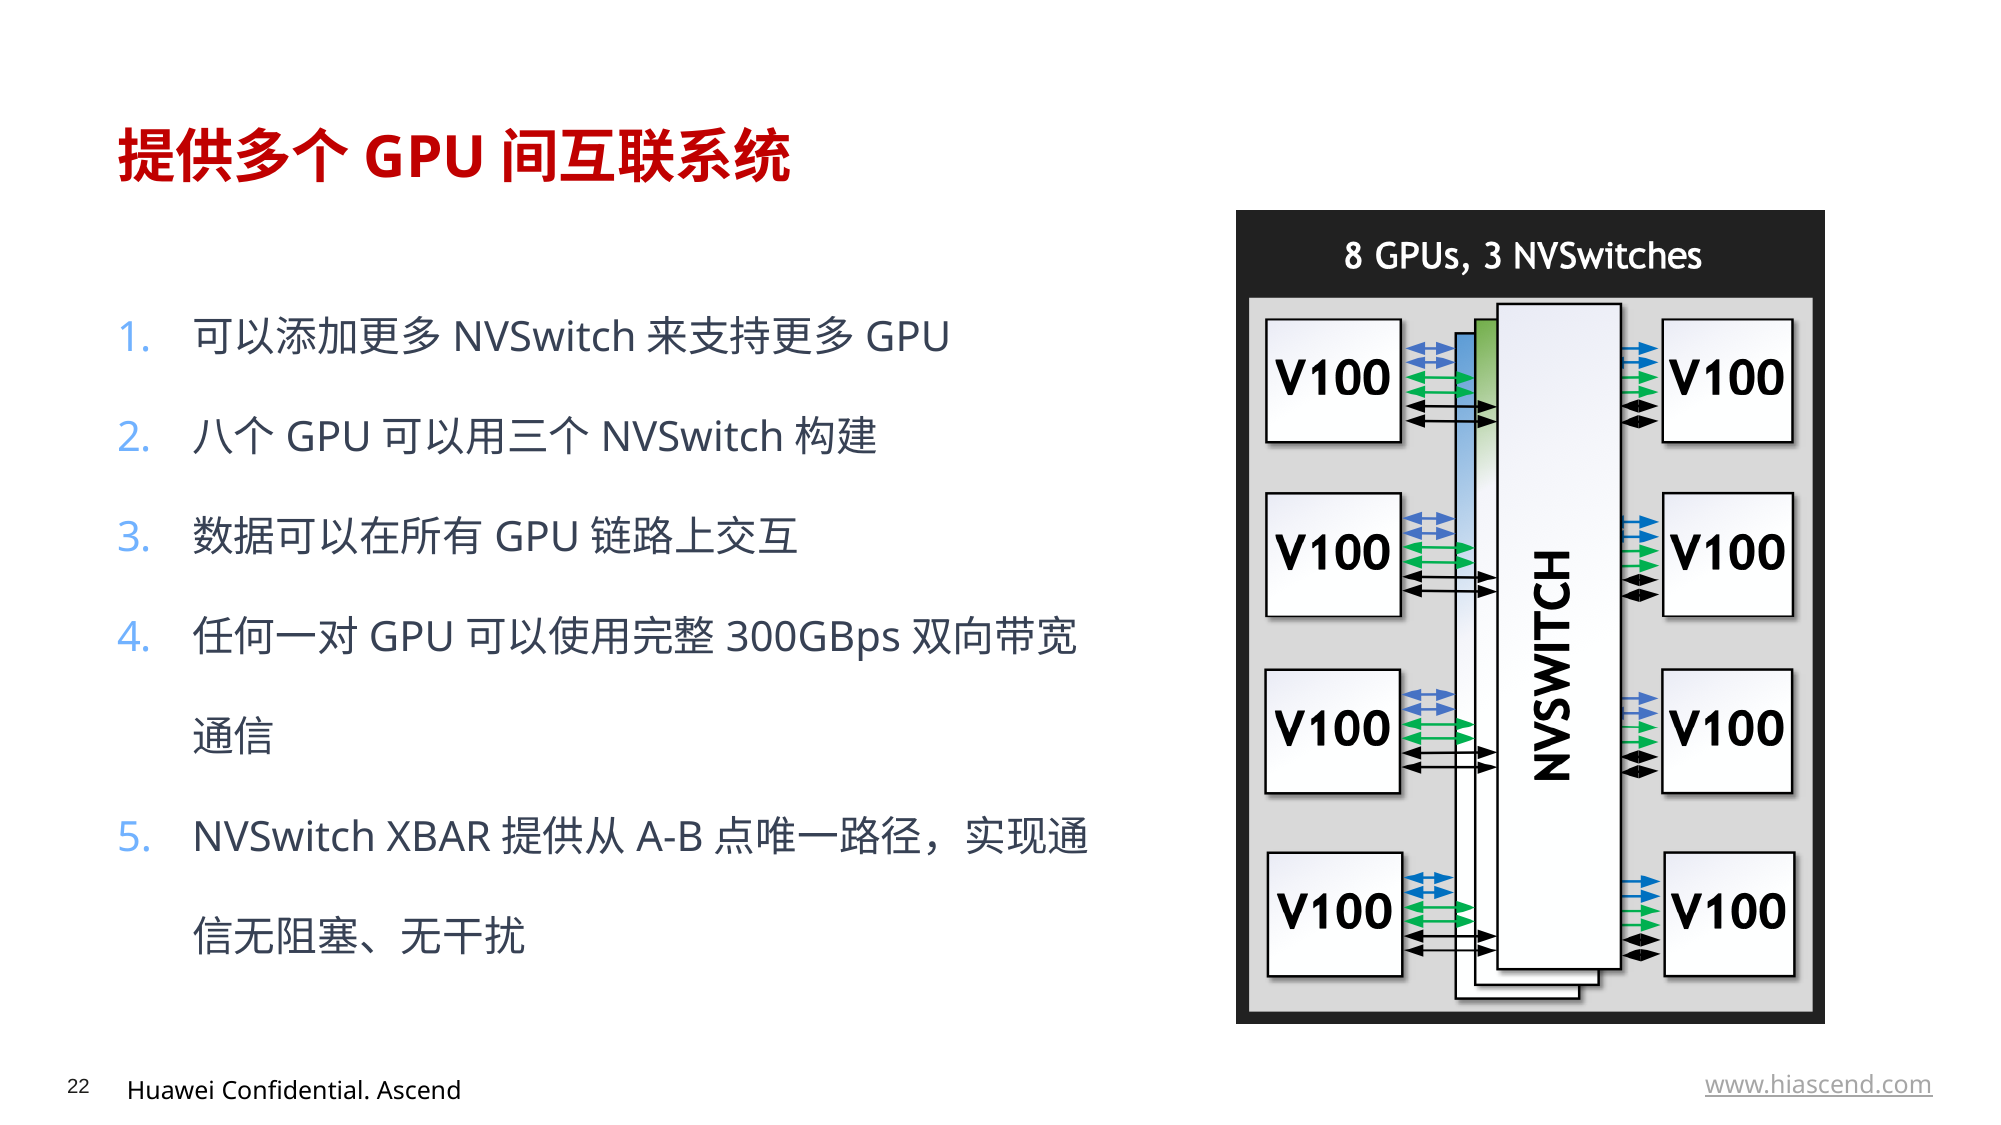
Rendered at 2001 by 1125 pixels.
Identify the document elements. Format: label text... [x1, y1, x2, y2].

list 可以添加更多NVSwitch来支持更多GPU 八个GPU可以用三个NVSwitch构建 数据可以在所有GPU链路上交互 任何一对GPU可以使用完整300GBps双向带宽通信 NVSwitch XBAR提供从A-B点唯一路径，实现通信无阻塞、无干扰 [102, 231, 1131, 988]
picture [1236, 210, 1825, 1025]
title 提供多个GPU间互联系统 [102, 111, 1901, 209]
